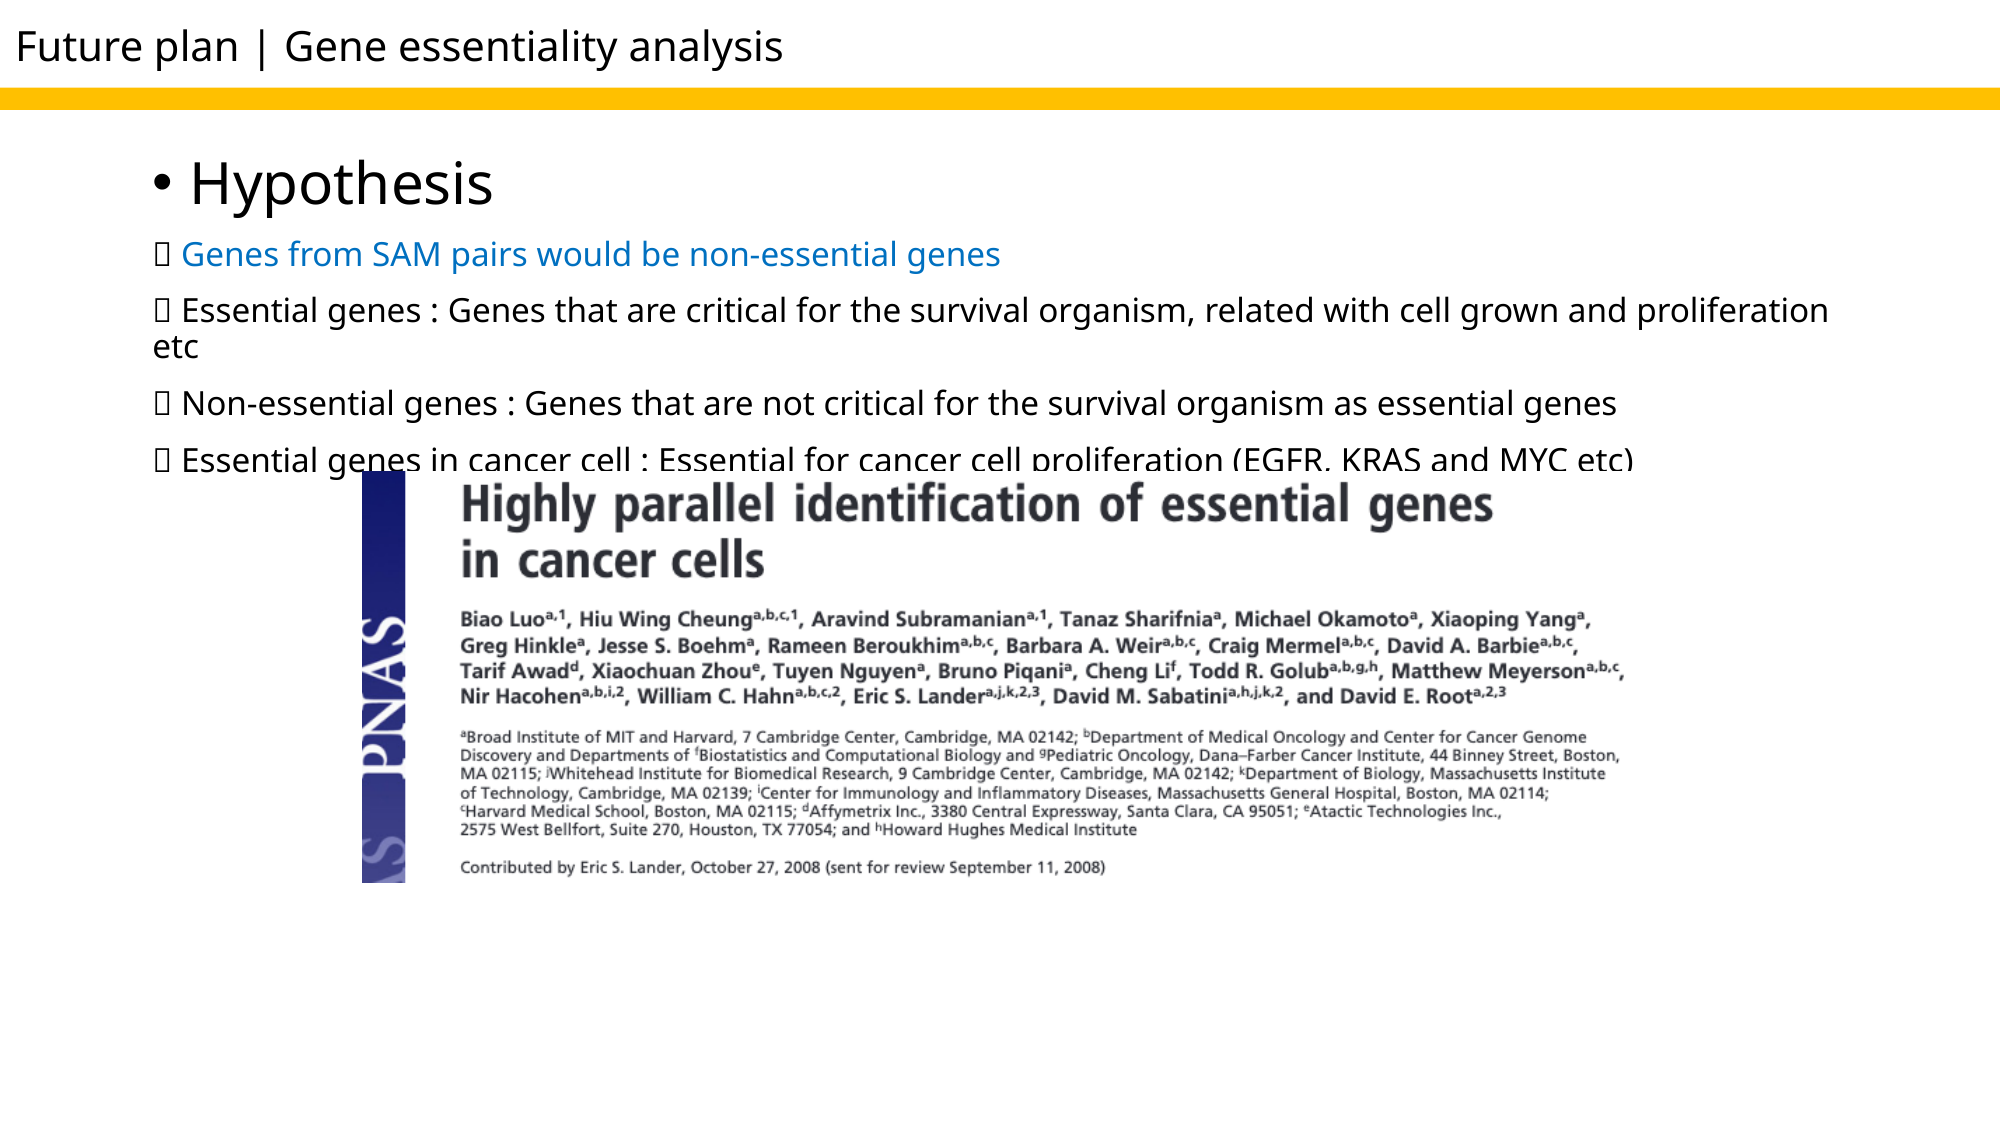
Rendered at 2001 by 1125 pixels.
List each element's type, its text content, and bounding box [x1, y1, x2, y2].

text_box [0, 87, 2000, 111]
title Future plan | Gene essentiality analysis [0, 0, 2000, 87]
picture [362, 471, 1638, 883]
list Hypothesis  Genes from SAM pairs would be non-essential genes  Essential genes : Genes that are critical for the survival organism, related with cell grown and proliferation etc  Non-essential genes : Genes that are not critical for the survival organism as essential genes  Essential genes in cancer cell : Essential for cancer cell proliferation (EGFR, KRAS and MYC etc) [137, 146, 1863, 861]
